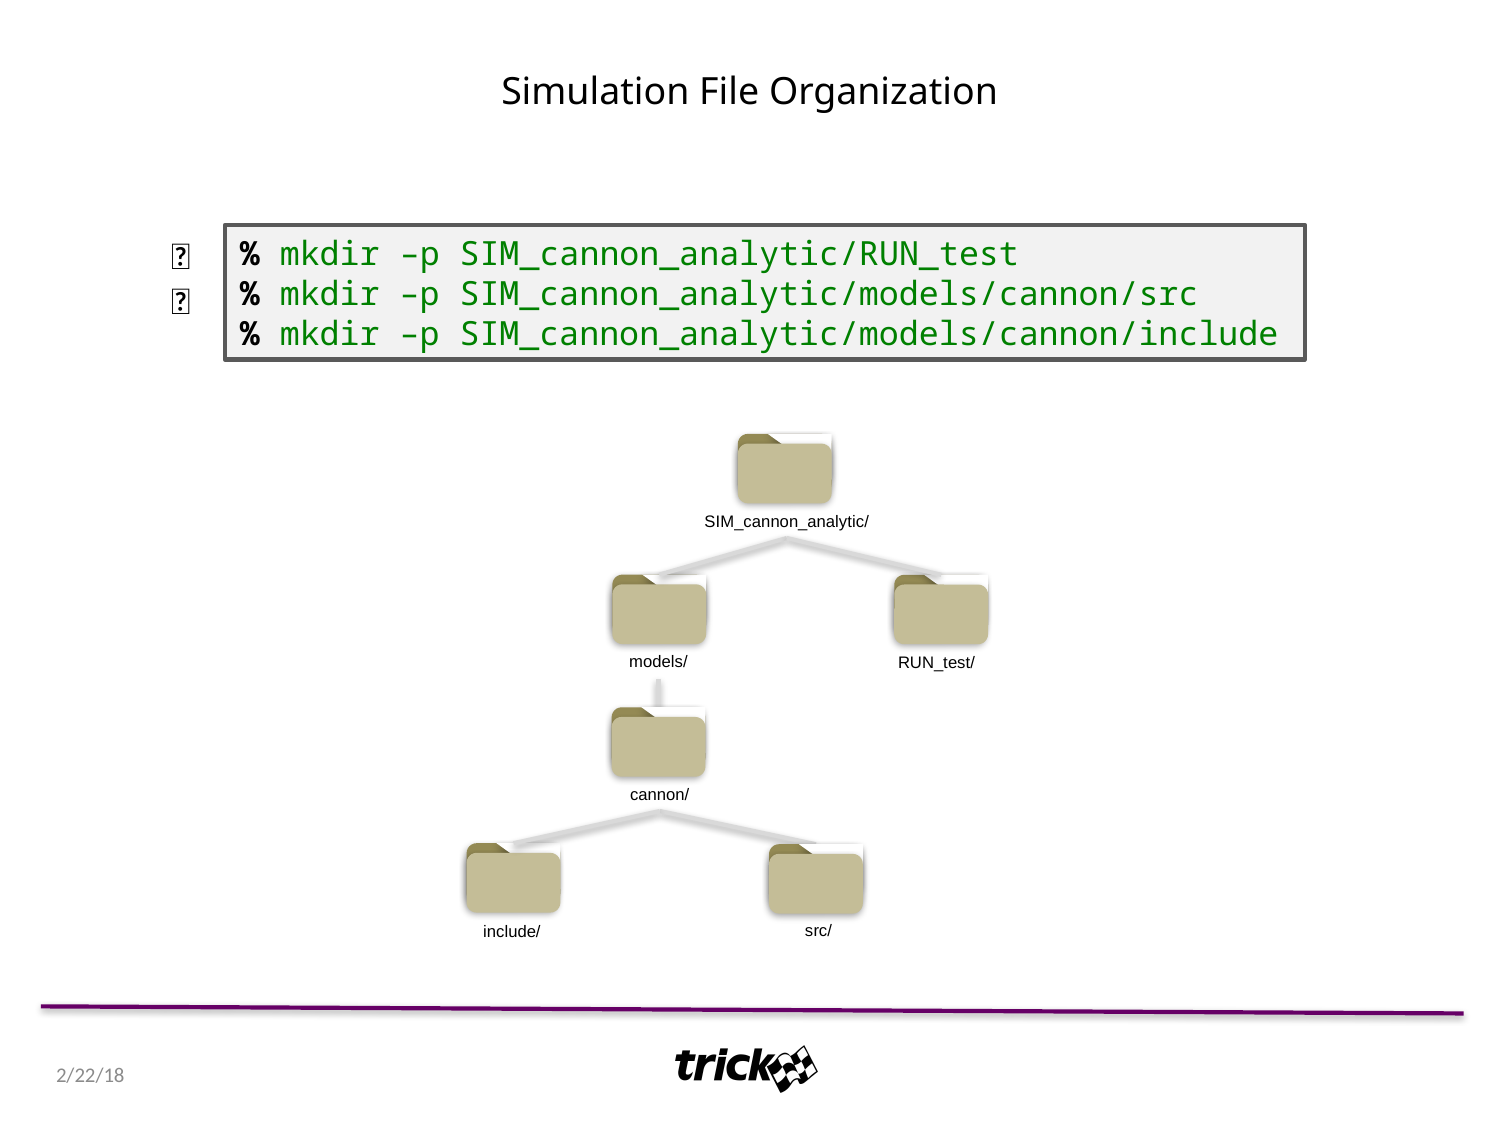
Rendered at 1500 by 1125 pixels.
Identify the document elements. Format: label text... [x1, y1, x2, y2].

text_box % mkdir –p SIM_cannon_analytic/RUN_test % mkdir –p SIM_cannon_analytic/models/cannon/src % mkdir –p SIM_cannon_analytic/models/cannon/include [224, 224, 1305, 360]
picture [675, 1045, 818, 1093]
text_box Simulation File Organization [0, 59, 1500, 120]
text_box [466, 433, 993, 949]
text_box 👉 [156, 224, 225, 330]
